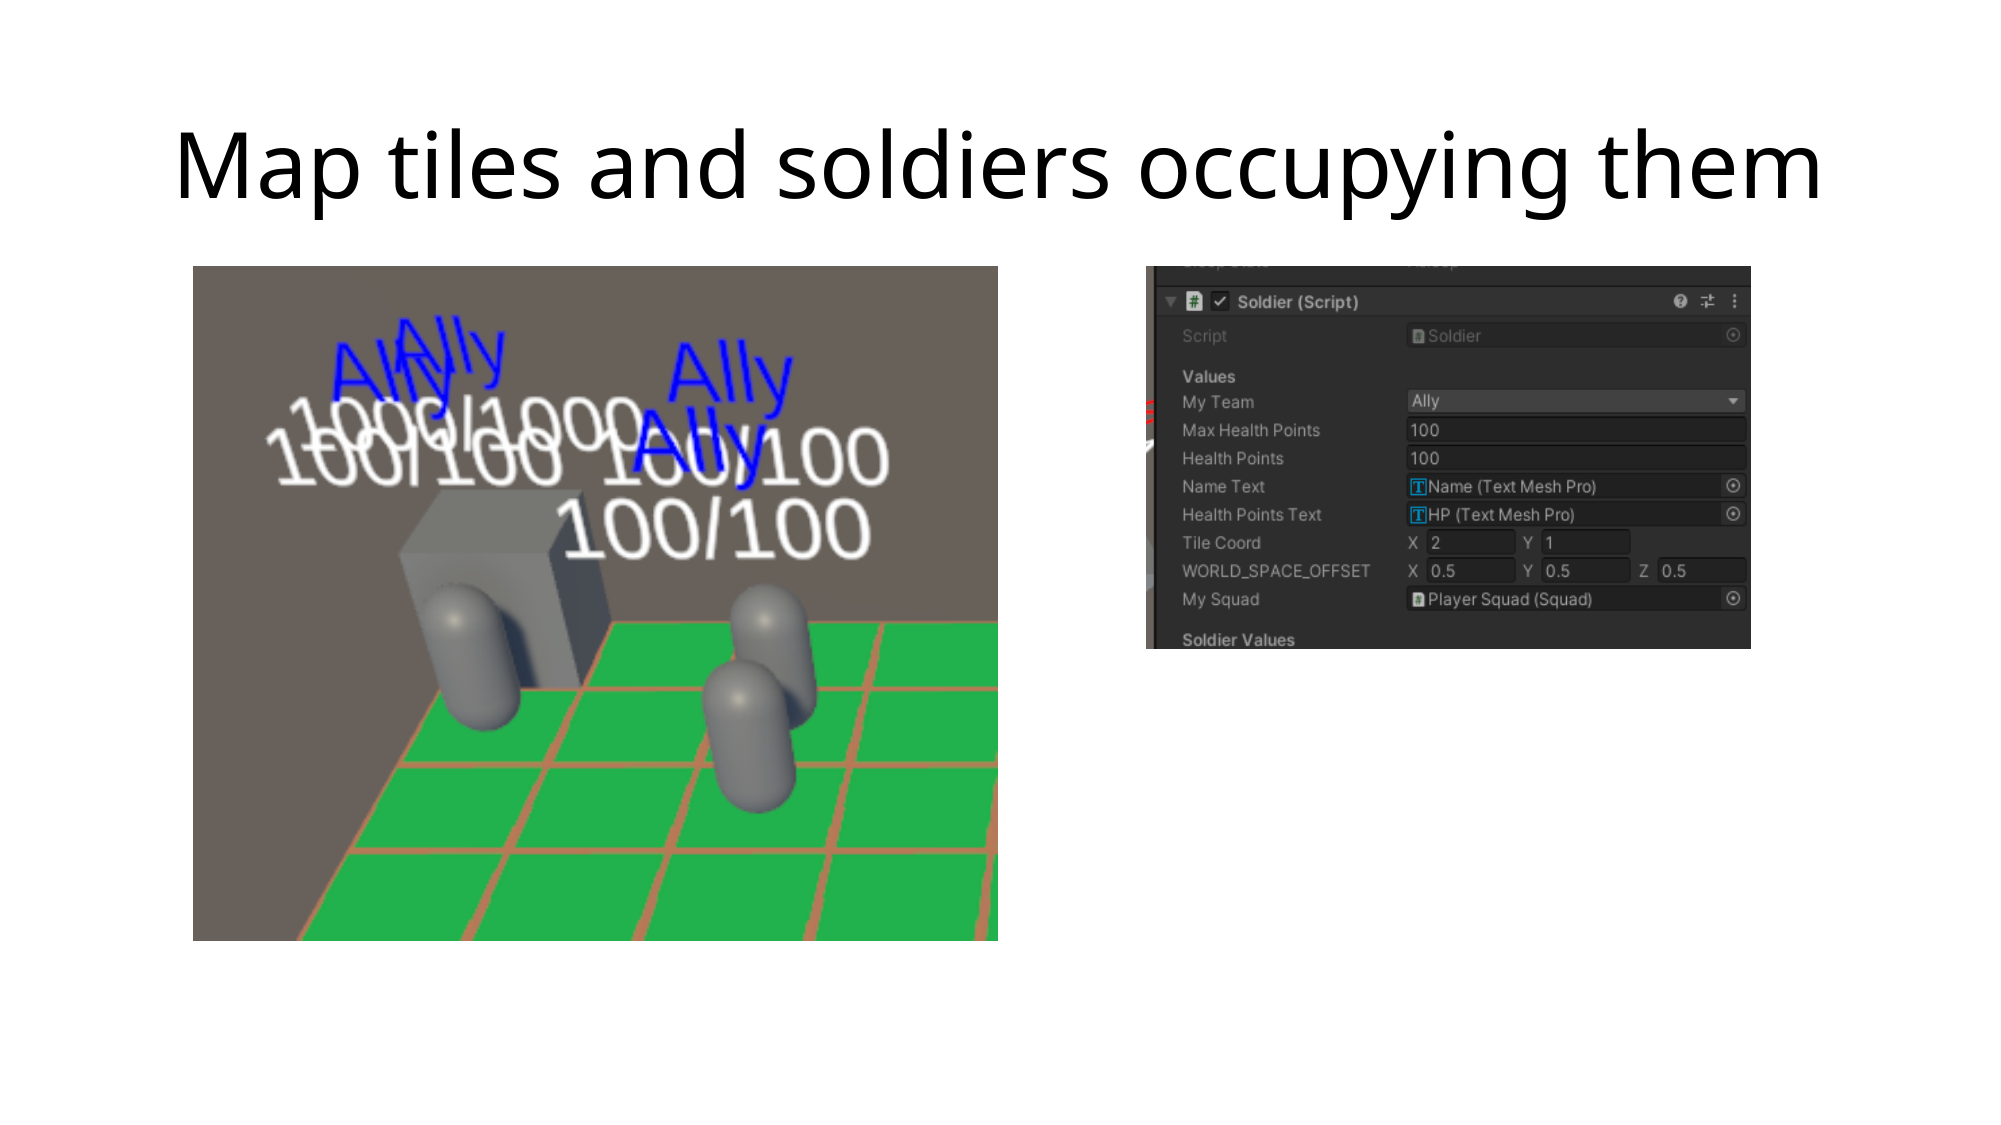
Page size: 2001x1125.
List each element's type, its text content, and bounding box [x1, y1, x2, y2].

picture [1146, 266, 1751, 649]
title Map tiles and soldiers occupying them [137, 59, 1863, 278]
picture [193, 266, 998, 941]
